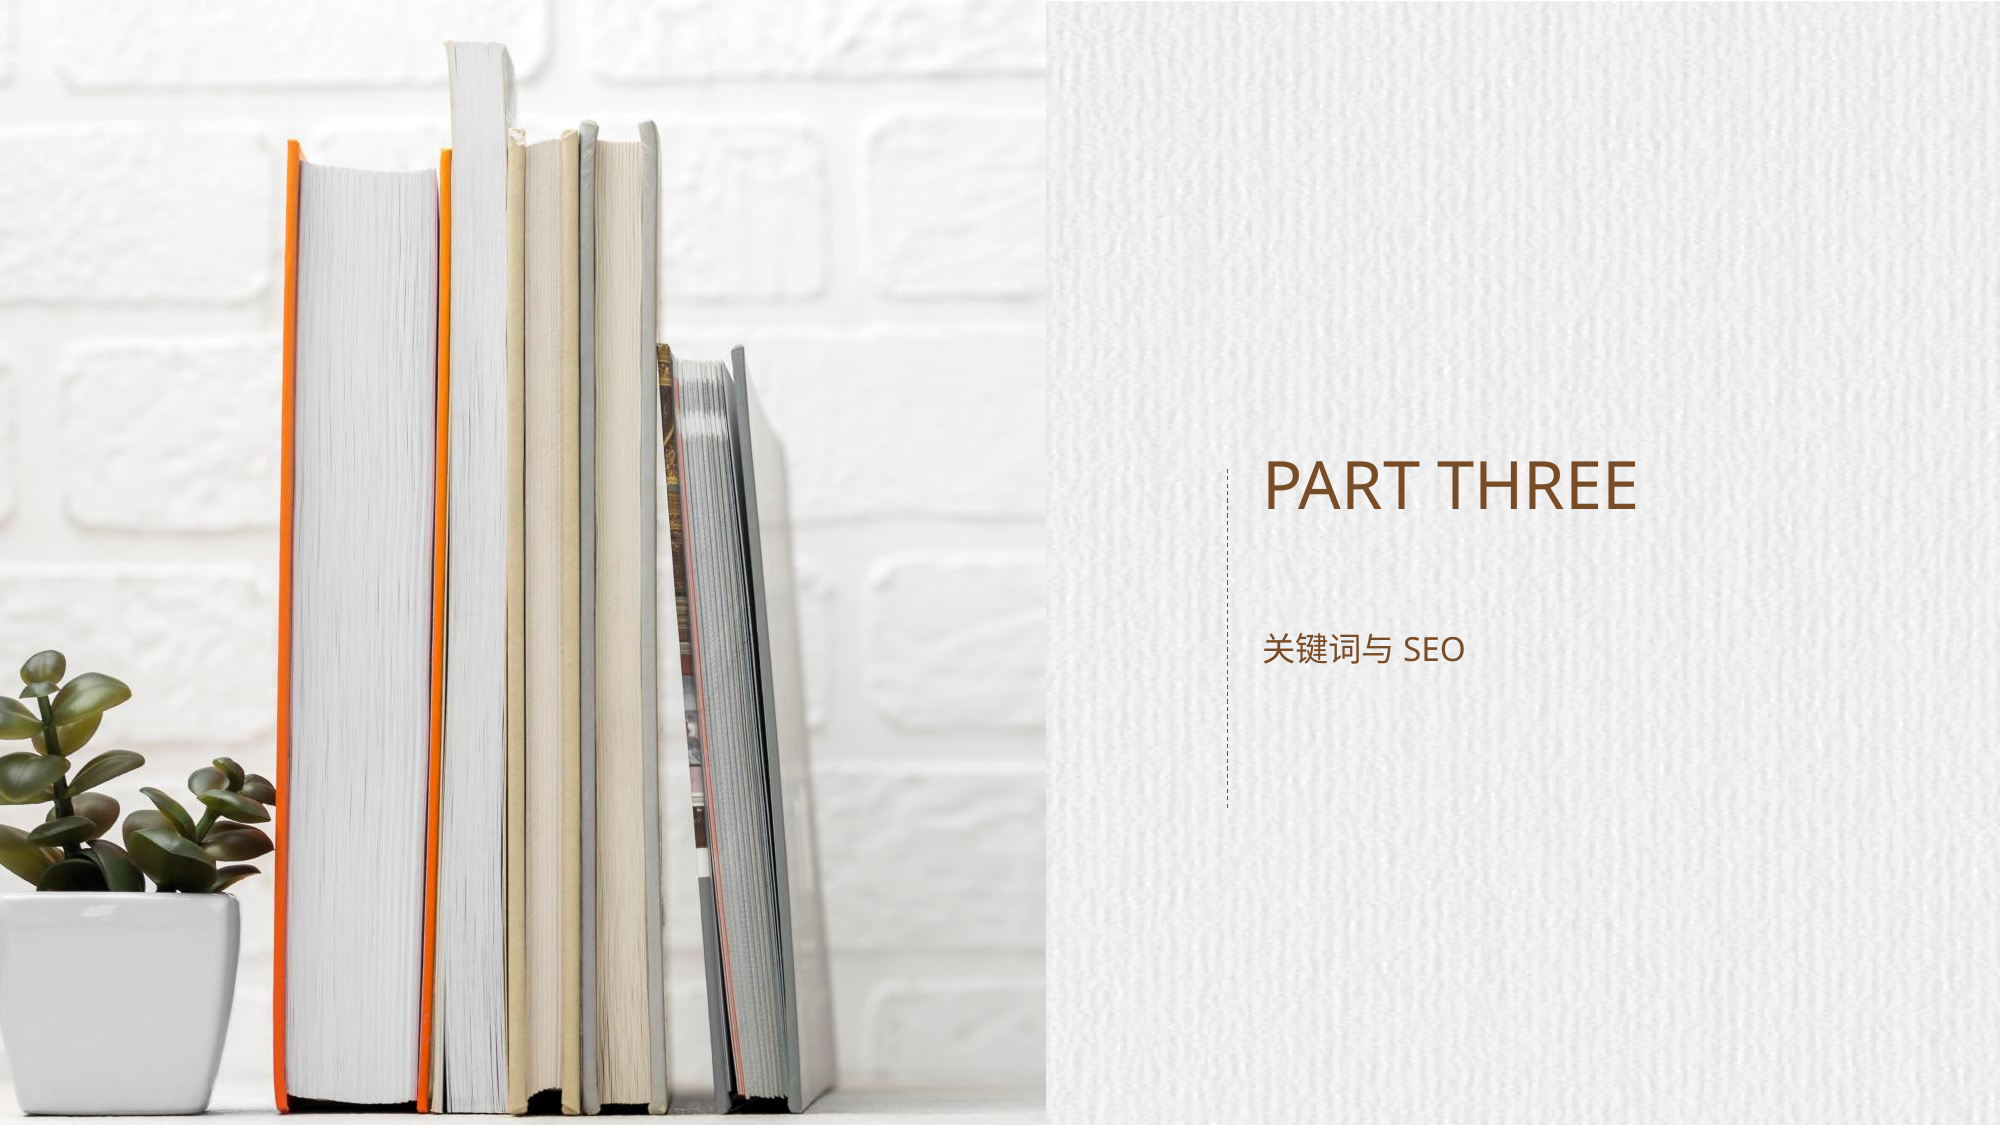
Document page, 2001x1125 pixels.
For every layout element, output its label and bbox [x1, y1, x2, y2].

picture [0, 0, 2000, 1125]
text_box [1247, 435, 1942, 677]
